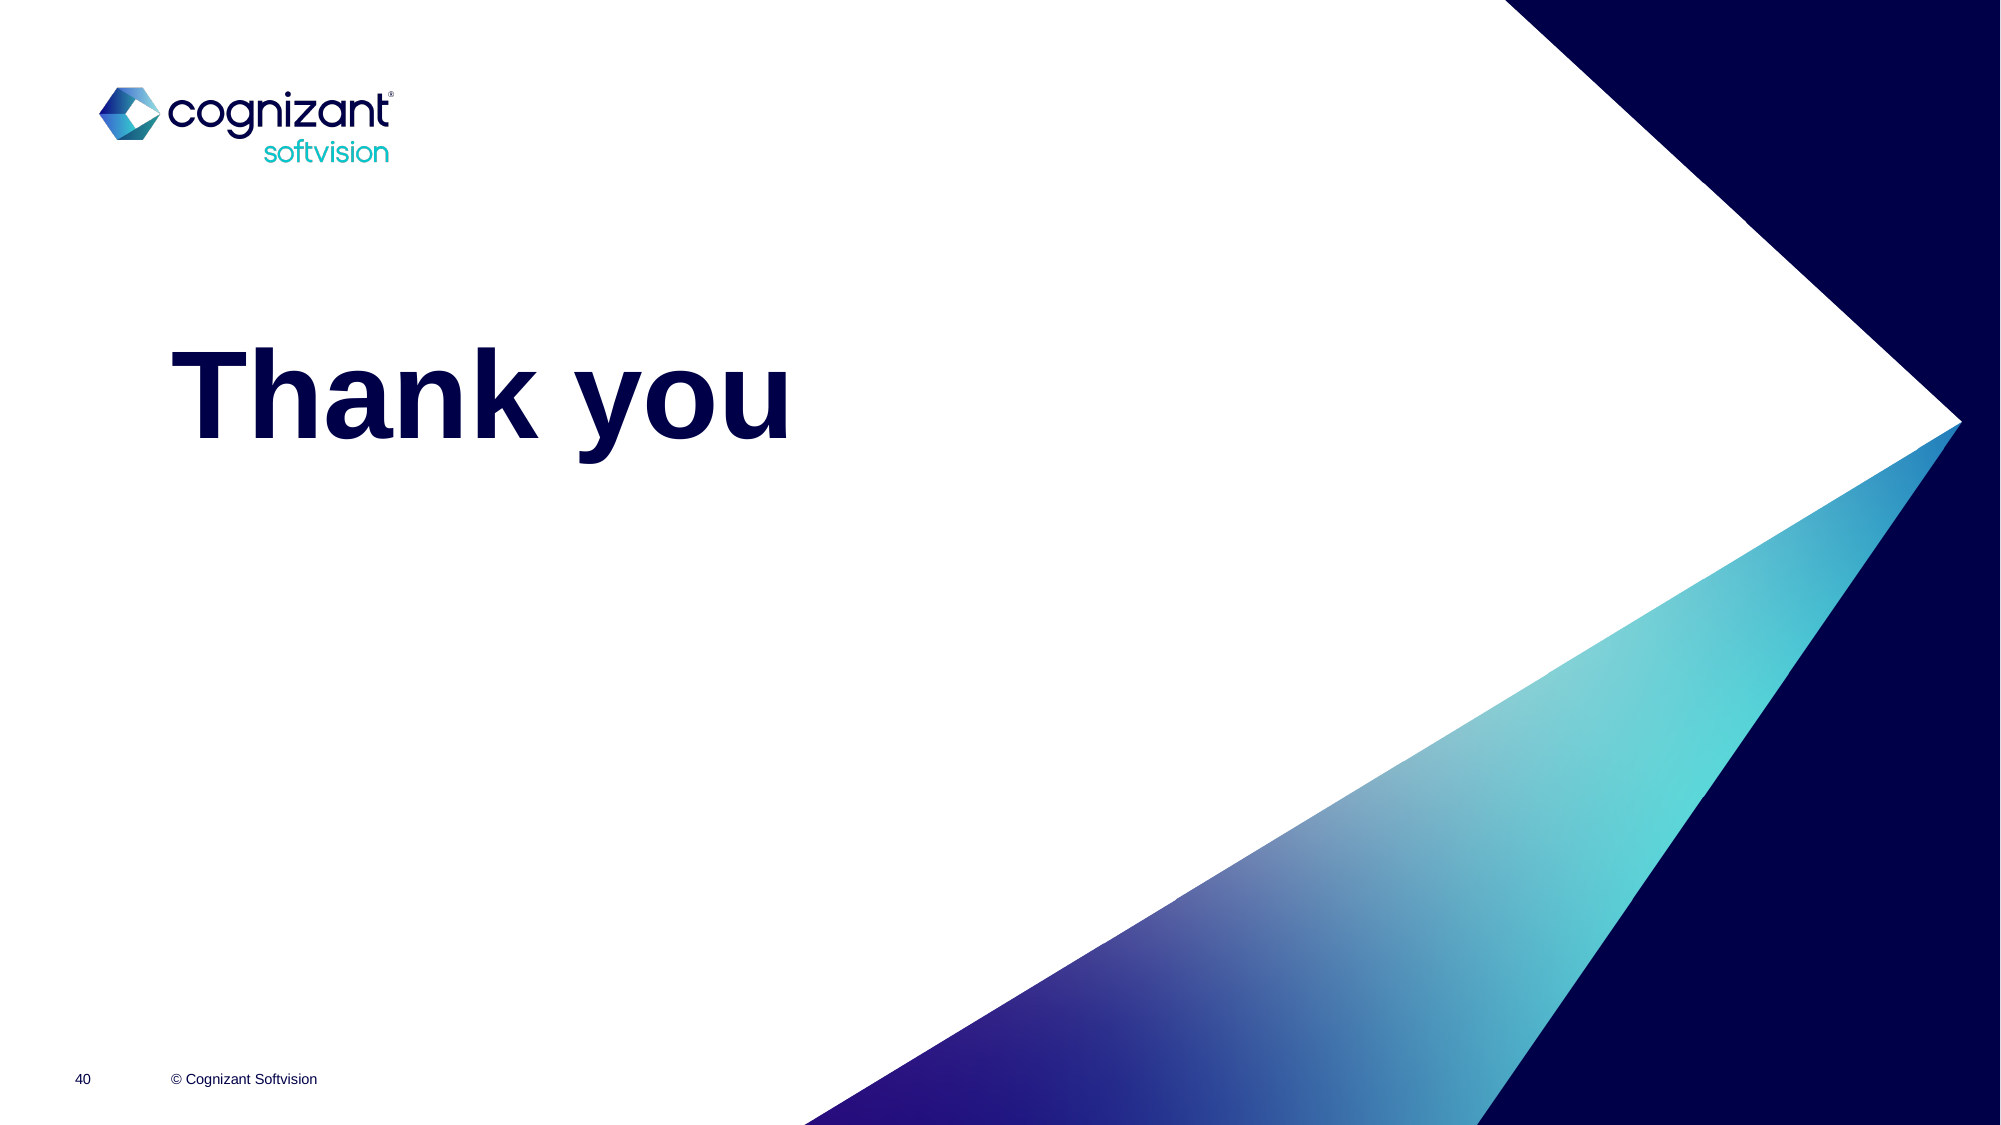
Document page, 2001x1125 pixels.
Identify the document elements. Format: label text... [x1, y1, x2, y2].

picture [804, 0, 2001, 1125]
title Thank you [171, 294, 1164, 482]
slide_number 40 [75, 1037, 133, 1088]
picture [77, 62, 417, 188]
footer © Cognizant Softvision [171, 1037, 368, 1088]
